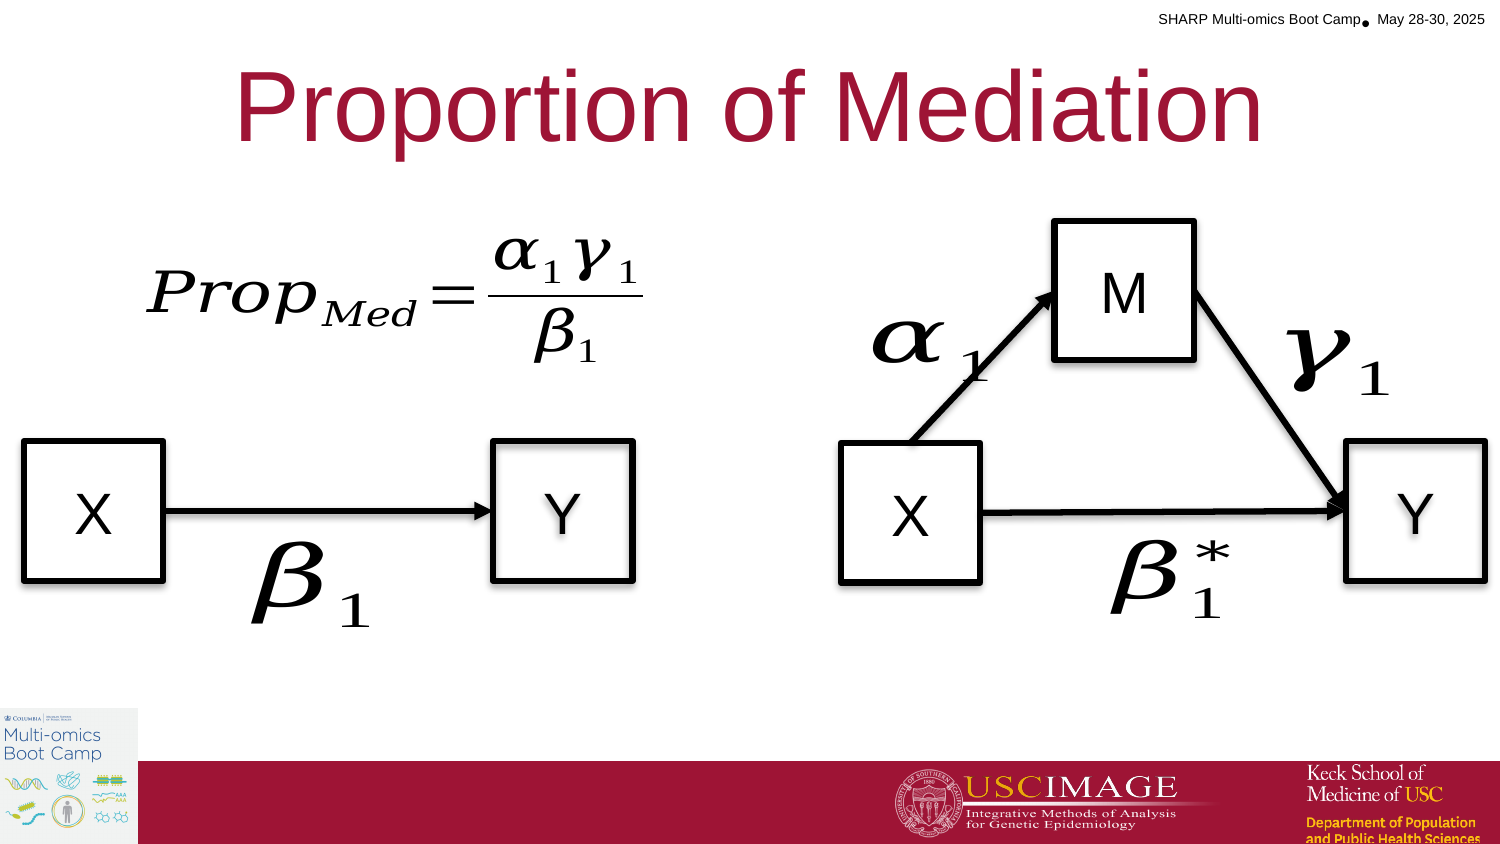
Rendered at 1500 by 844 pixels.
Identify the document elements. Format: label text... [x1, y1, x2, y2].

picture [883, 759, 1285, 844]
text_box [910, 290, 1055, 444]
text_box Y [492, 440, 633, 582]
text_box X [840, 442, 981, 583]
picture [0, 708, 138, 844]
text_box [1193, 290, 1347, 510]
text_box M [1054, 220, 1195, 361]
text_box Y [1345, 440, 1486, 582]
title Proportion of Mediation [75, 33, 1425, 196]
text_box X [23, 440, 164, 582]
